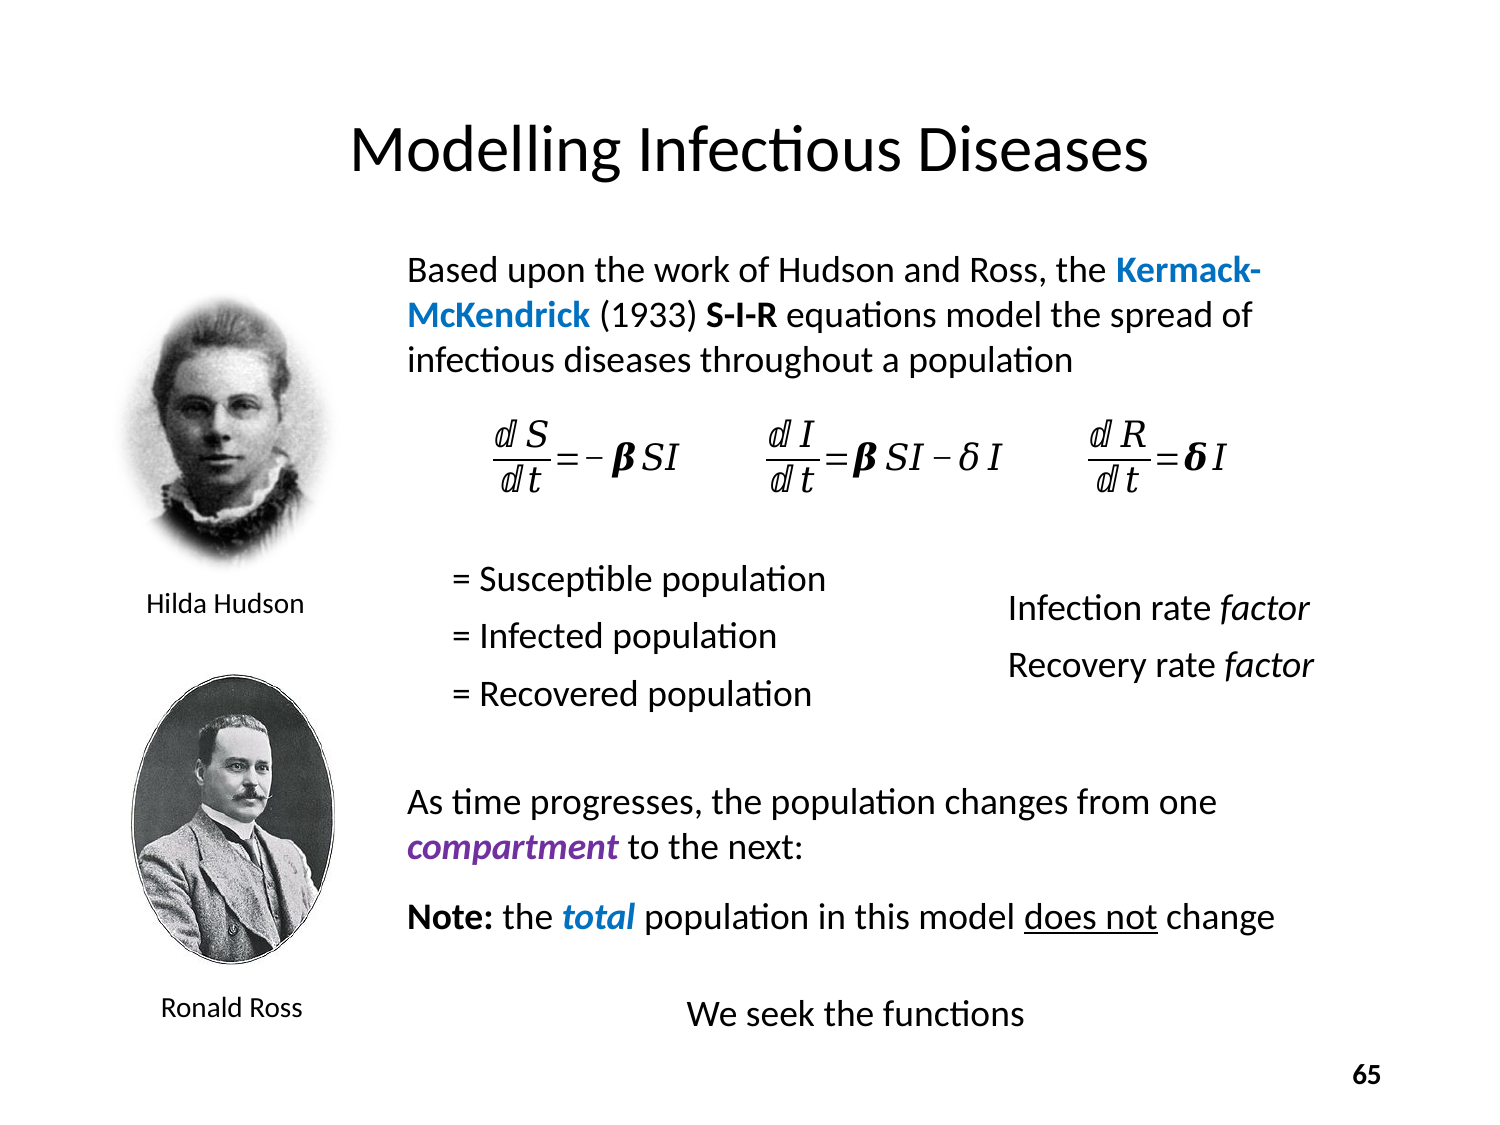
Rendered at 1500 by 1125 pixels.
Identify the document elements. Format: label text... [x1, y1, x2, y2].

text_box Modelling Infectious Diseases [103, 59, 1397, 241]
text_box Based upon the work of Hudson and Ross, the Kermack-McKendrick (1933) S-I-R equations model the spread of infectious diseases throughout a population [392, 241, 1328, 388]
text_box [103, 286, 348, 628]
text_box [490, 415, 1230, 502]
slide_number 65 [1059, 1042, 1397, 1103]
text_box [109, 673, 355, 1032]
